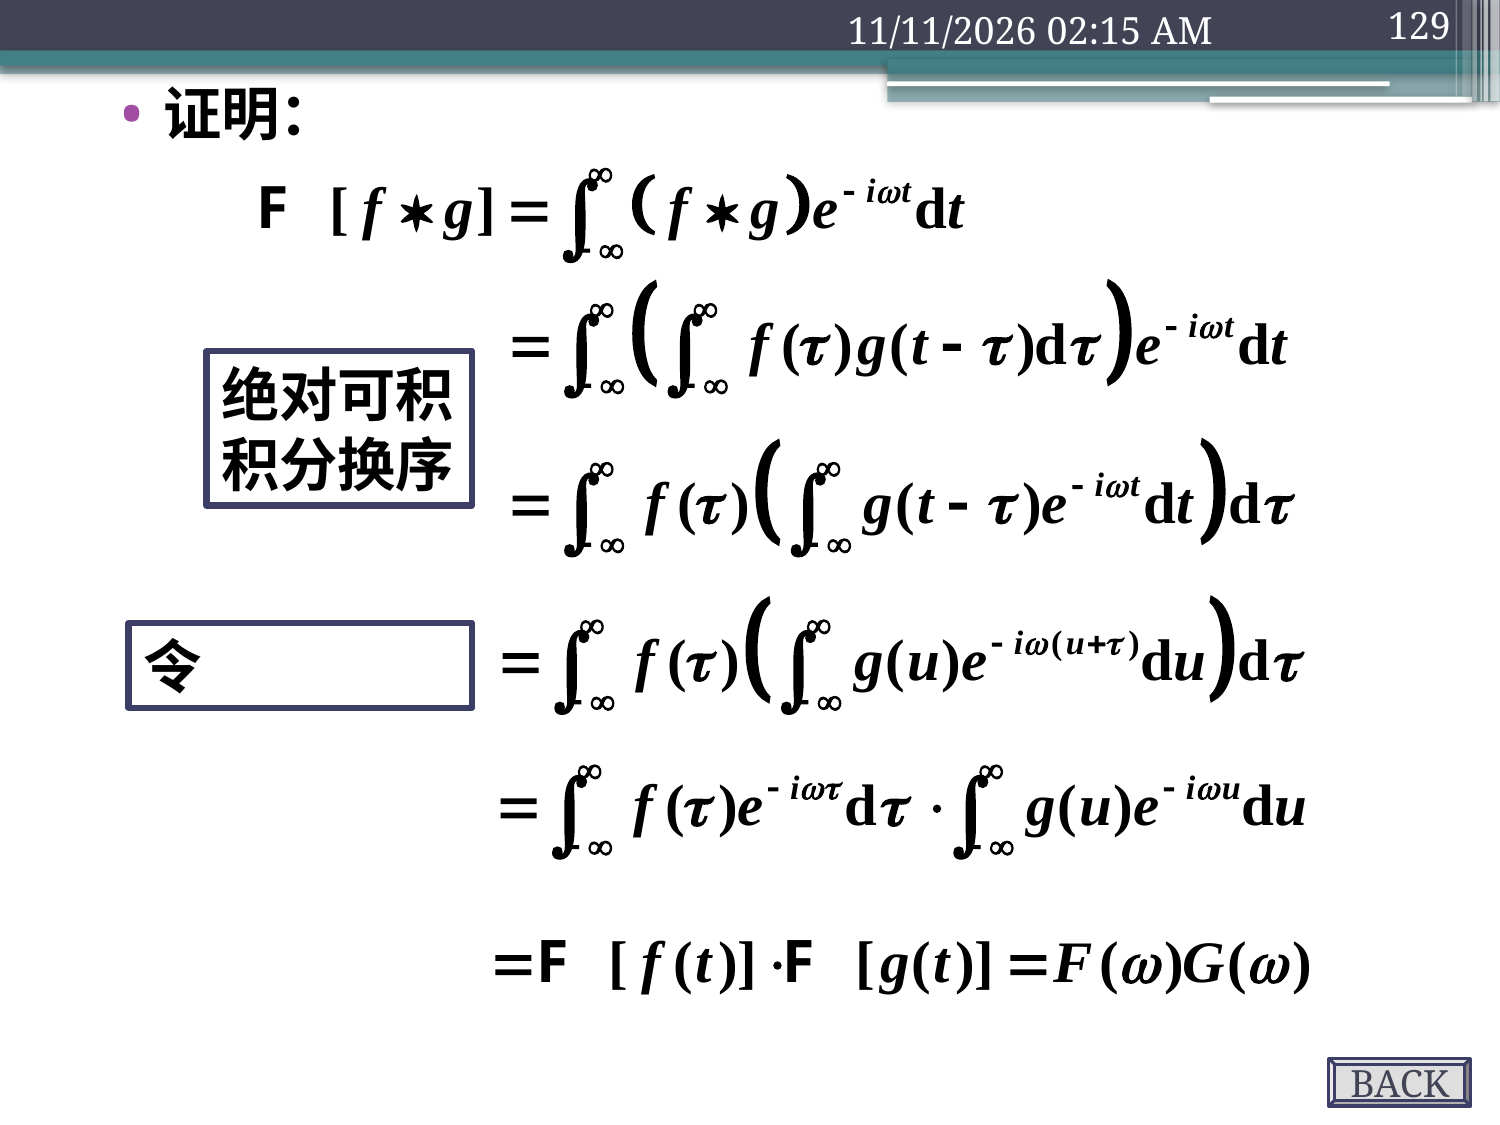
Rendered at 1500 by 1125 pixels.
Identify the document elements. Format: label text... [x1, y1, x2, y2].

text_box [488, 592, 1319, 740]
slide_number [832, 1, 1269, 20]
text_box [497, 275, 1300, 424]
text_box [485, 742, 1317, 870]
slide_number 129 [1269, 1, 1466, 61]
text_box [249, 145, 982, 274]
text_box BACK [1327, 1057, 1472, 1108]
list 证明： [88, 69, 432, 164]
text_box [498, 434, 1309, 583]
text_box 绝对可积 积分换序 [206, 350, 472, 506]
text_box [480, 928, 1322, 1008]
